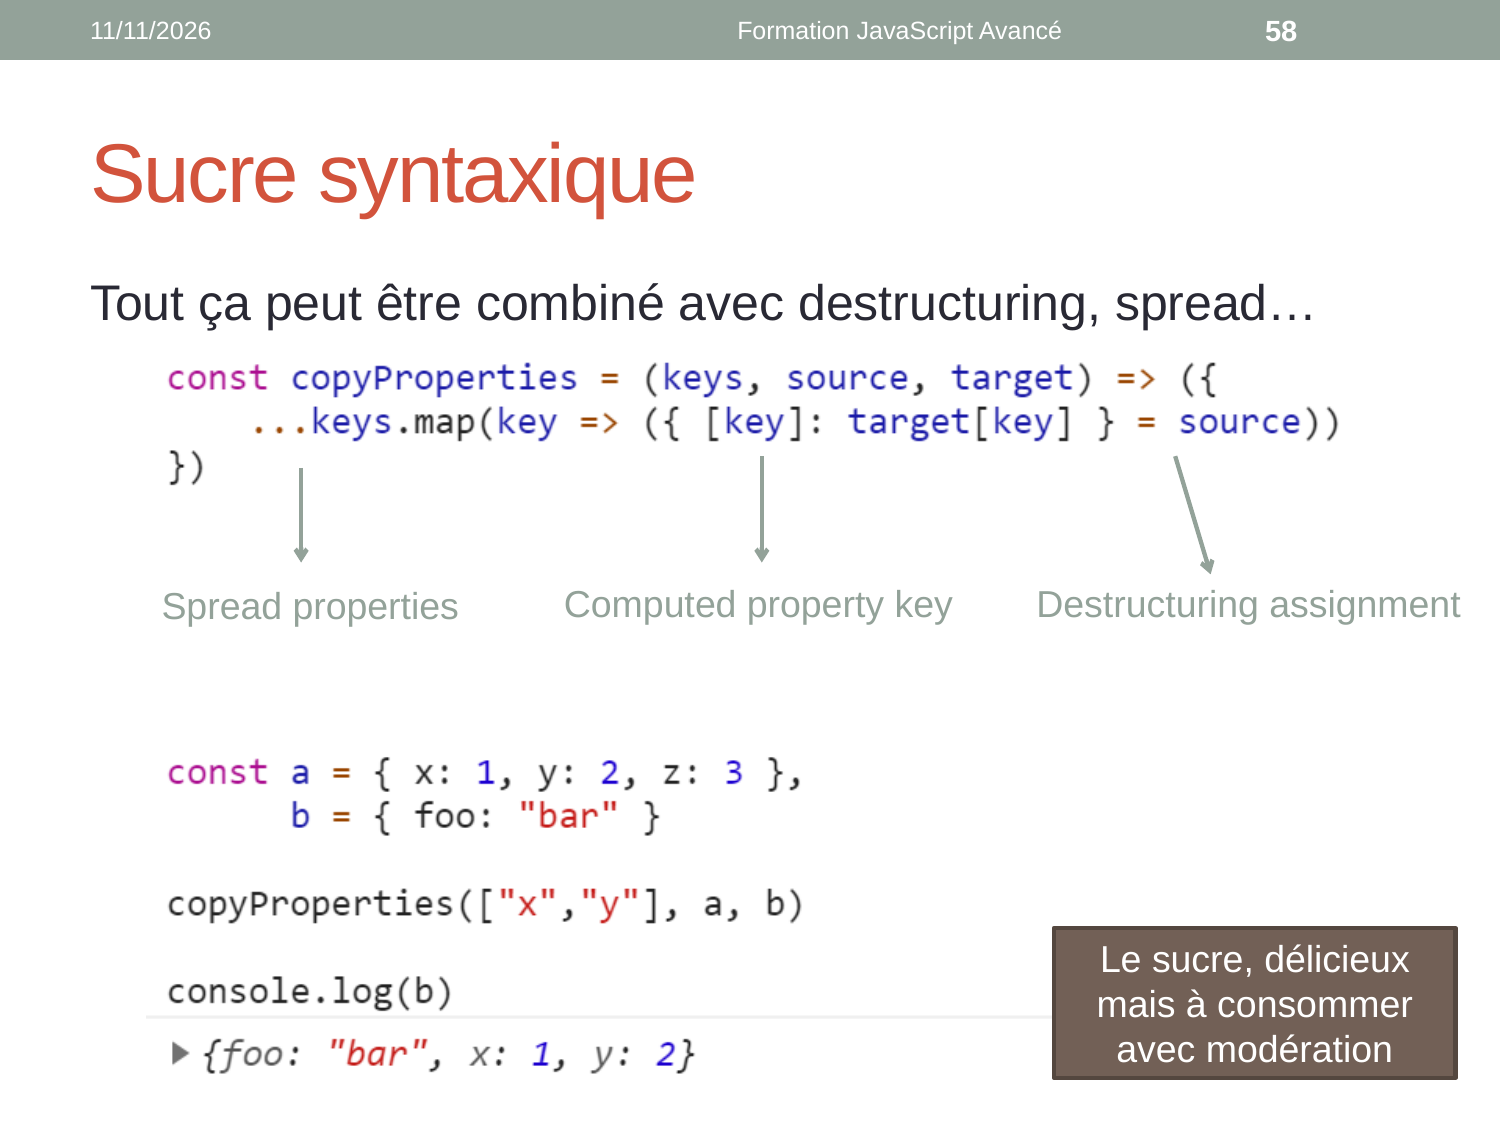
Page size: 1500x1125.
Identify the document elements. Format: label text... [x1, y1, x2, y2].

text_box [1174, 455, 1211, 575]
list Tout ça peut être combiné avec destructuring, spread… [75, 262, 1425, 1063]
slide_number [75, 3, 550, 57]
footer Formation JavaScript Avancé [562, 3, 1238, 57]
picture [146, 349, 1354, 1080]
text_box Destructuring assignment [1362, 572, 1488, 633]
title Sucre syntaxique [75, 87, 1425, 250]
slide_number 58 [1250, 3, 1425, 57]
text_box Le sucre, délicieux mais à consommer avec modération [1362, 926, 1458, 1080]
